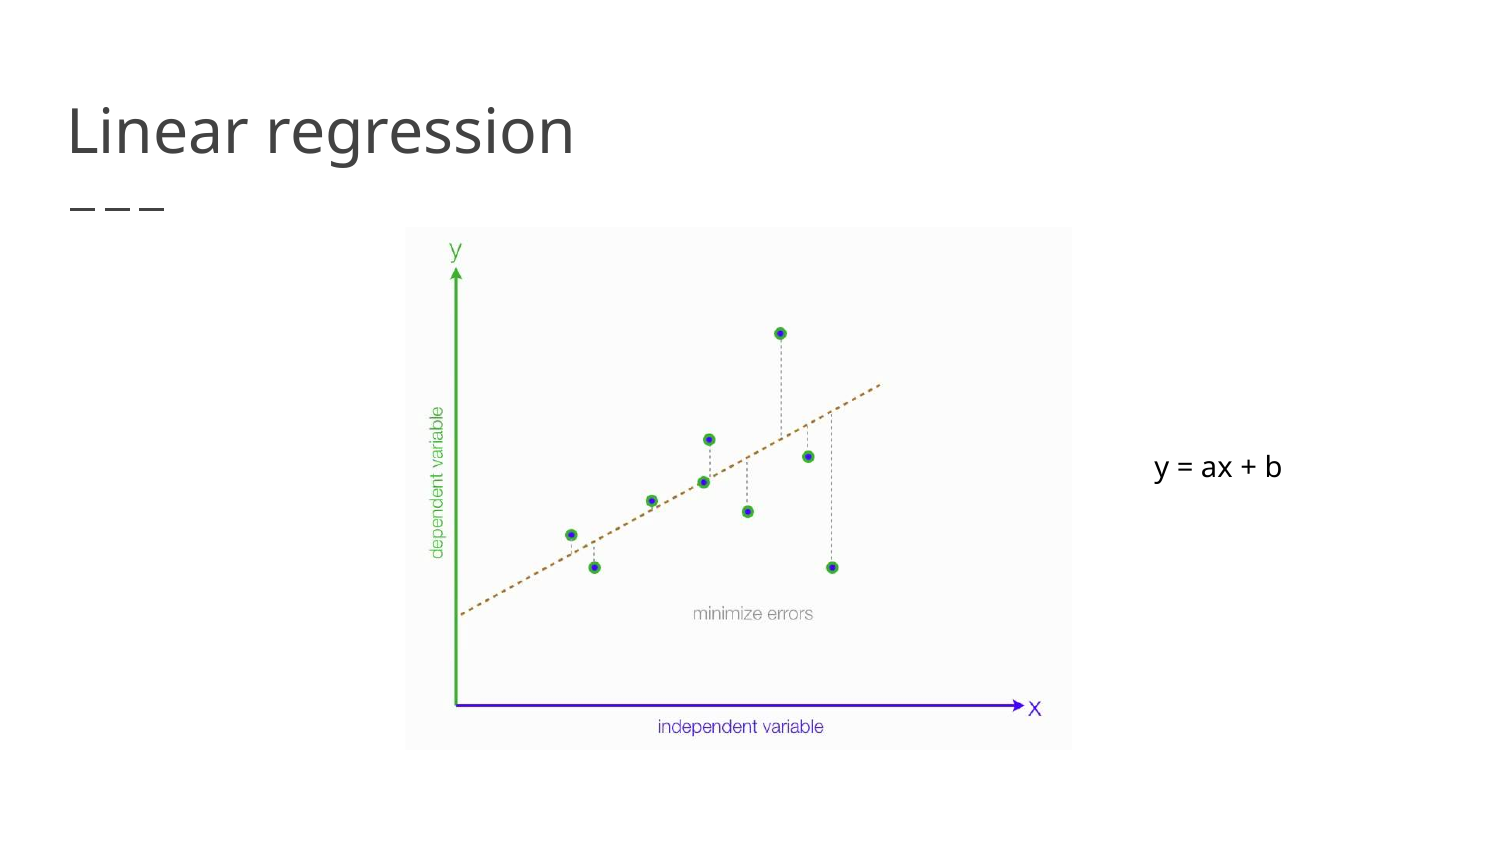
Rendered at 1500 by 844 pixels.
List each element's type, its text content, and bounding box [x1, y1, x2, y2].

text_box y = ax + b [1139, 432, 1437, 504]
title Linear regression [51, 61, 1449, 182]
picture [405, 227, 1073, 750]
